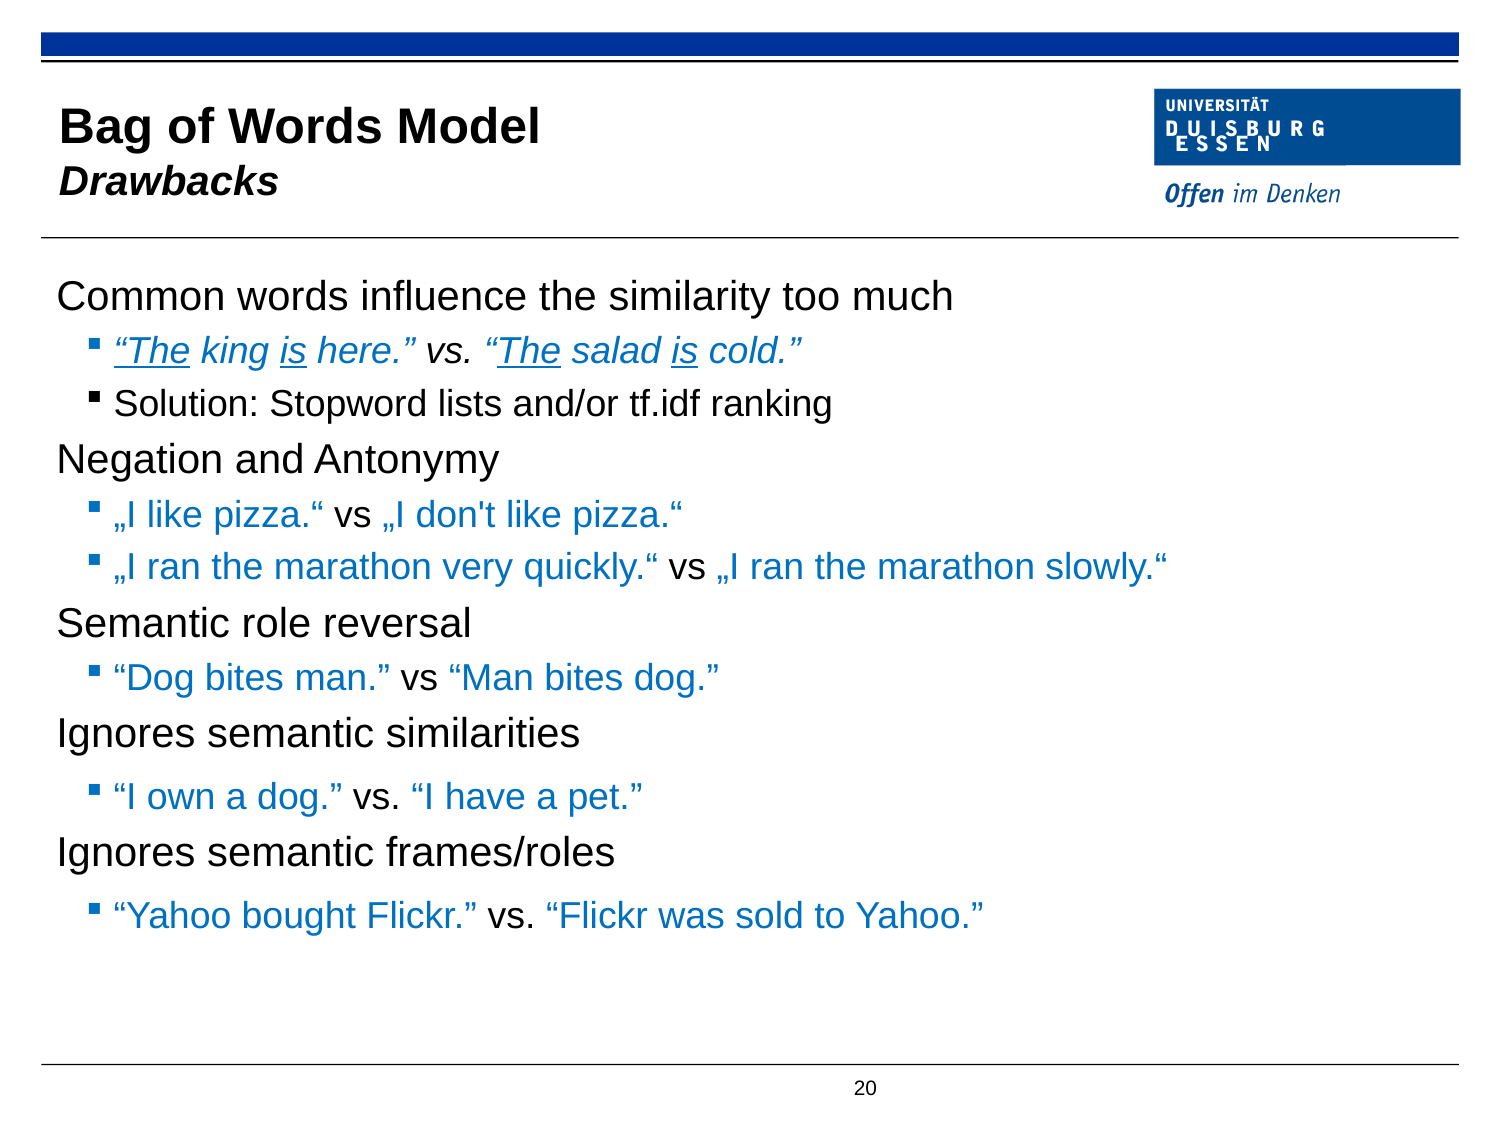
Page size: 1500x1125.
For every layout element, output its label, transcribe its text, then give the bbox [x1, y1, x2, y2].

title Bag of Words Model Drawbacks [58, 79, 1126, 218]
picture [1154, 80, 1461, 213]
list Common words influence the similarity too much “The king is here.” vs. “The salad is cold.” Solution: Stopword lists and/or tf.idf ranking Negation and Antonymy „I like pizza.“ vs „I don't like pizza.“ „I ran the marathon very quickly.“ vs „I ran the marathon slowly.“ Semantic role reversal “Dog bites man.” vs “Man bites dog.” Ignores semantic similarities “I own a dog.” vs. “I have a pet.” Ignores semantic frames/roles “Yahoo bought Flickr.” vs. “Flickr was sold to Yahoo.” [40, 260, 1459, 1048]
